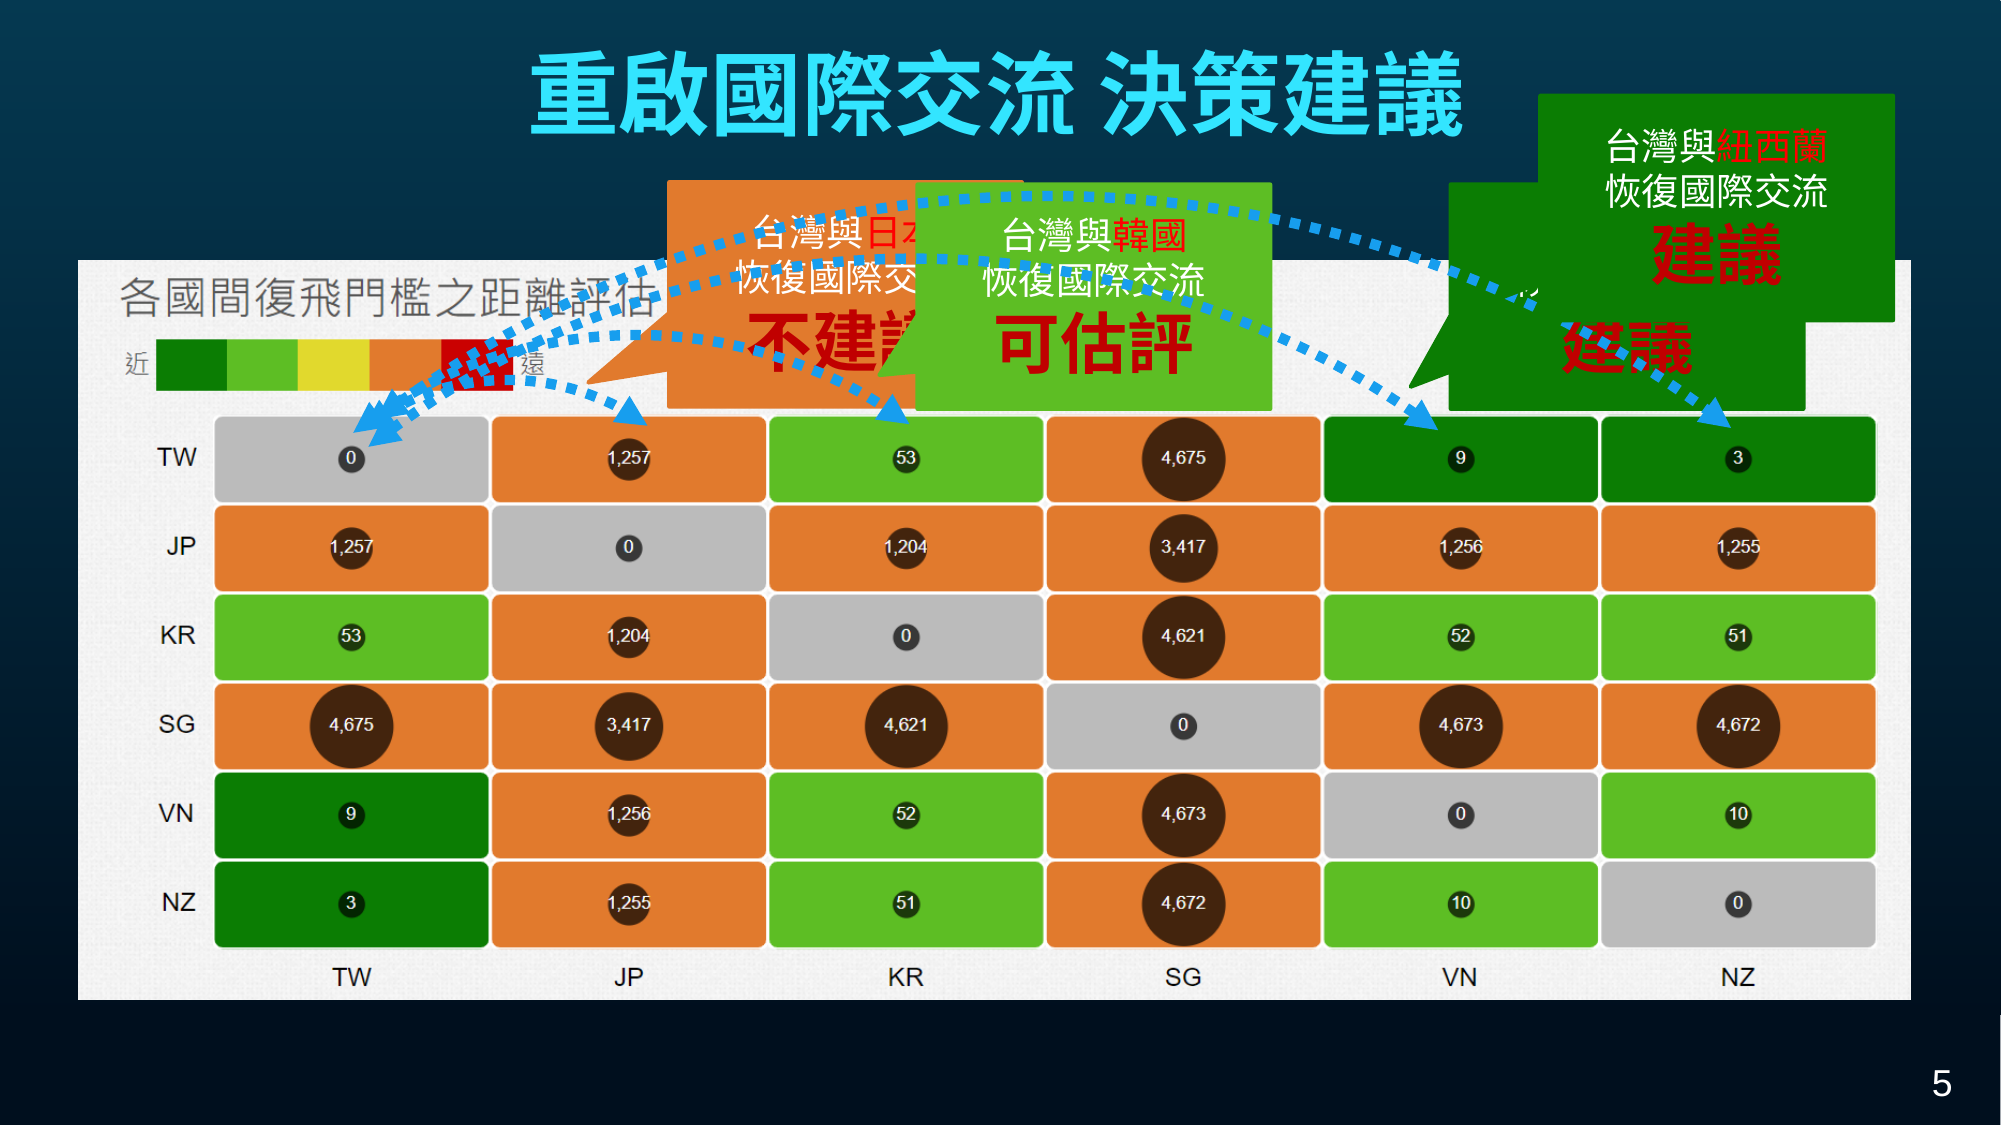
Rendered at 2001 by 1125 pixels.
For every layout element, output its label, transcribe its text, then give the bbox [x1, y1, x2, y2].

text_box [0, 95, 2001, 1125]
text_box 重啟國際交流 決策建議 [417, 29, 1575, 92]
